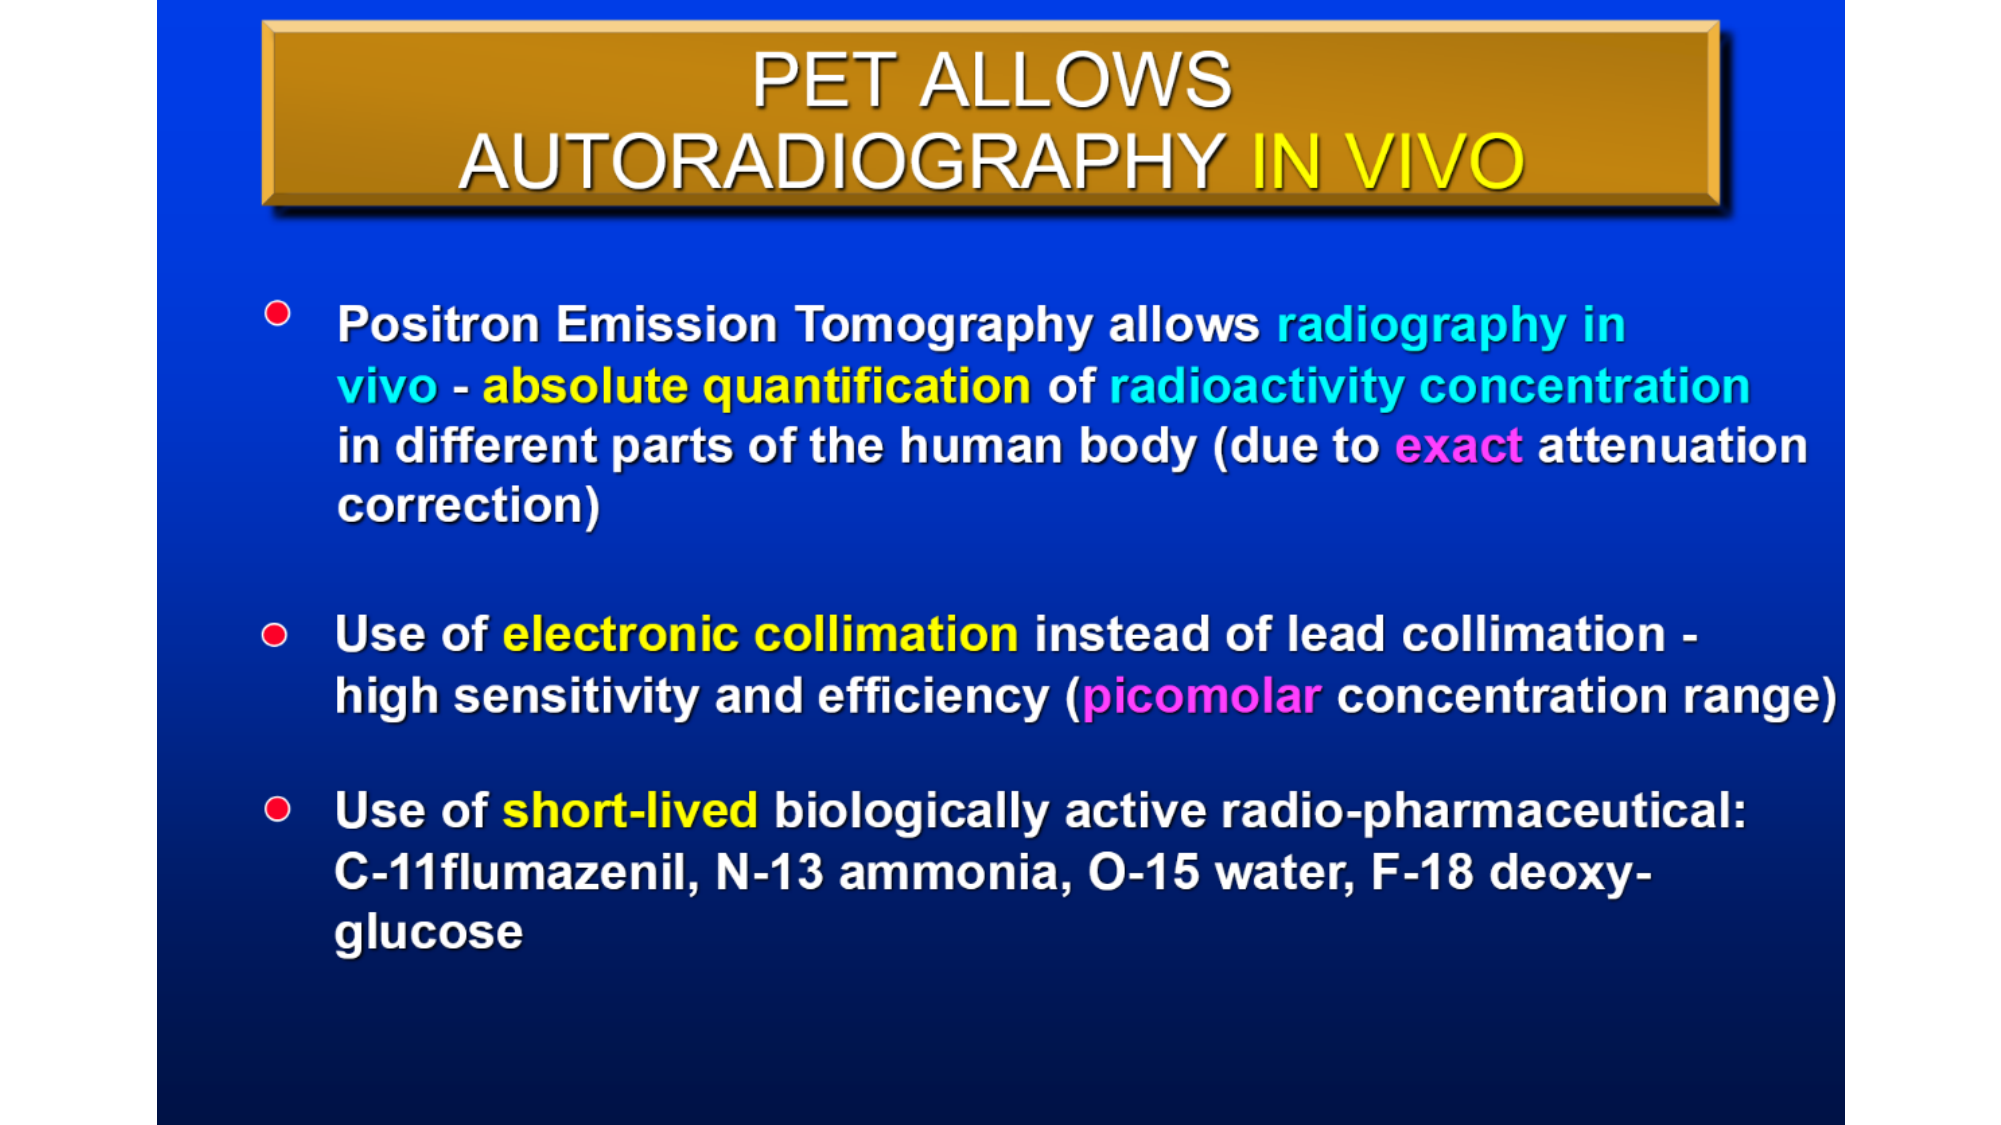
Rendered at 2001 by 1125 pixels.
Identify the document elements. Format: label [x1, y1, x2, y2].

picture [157, 0, 1845, 1125]
